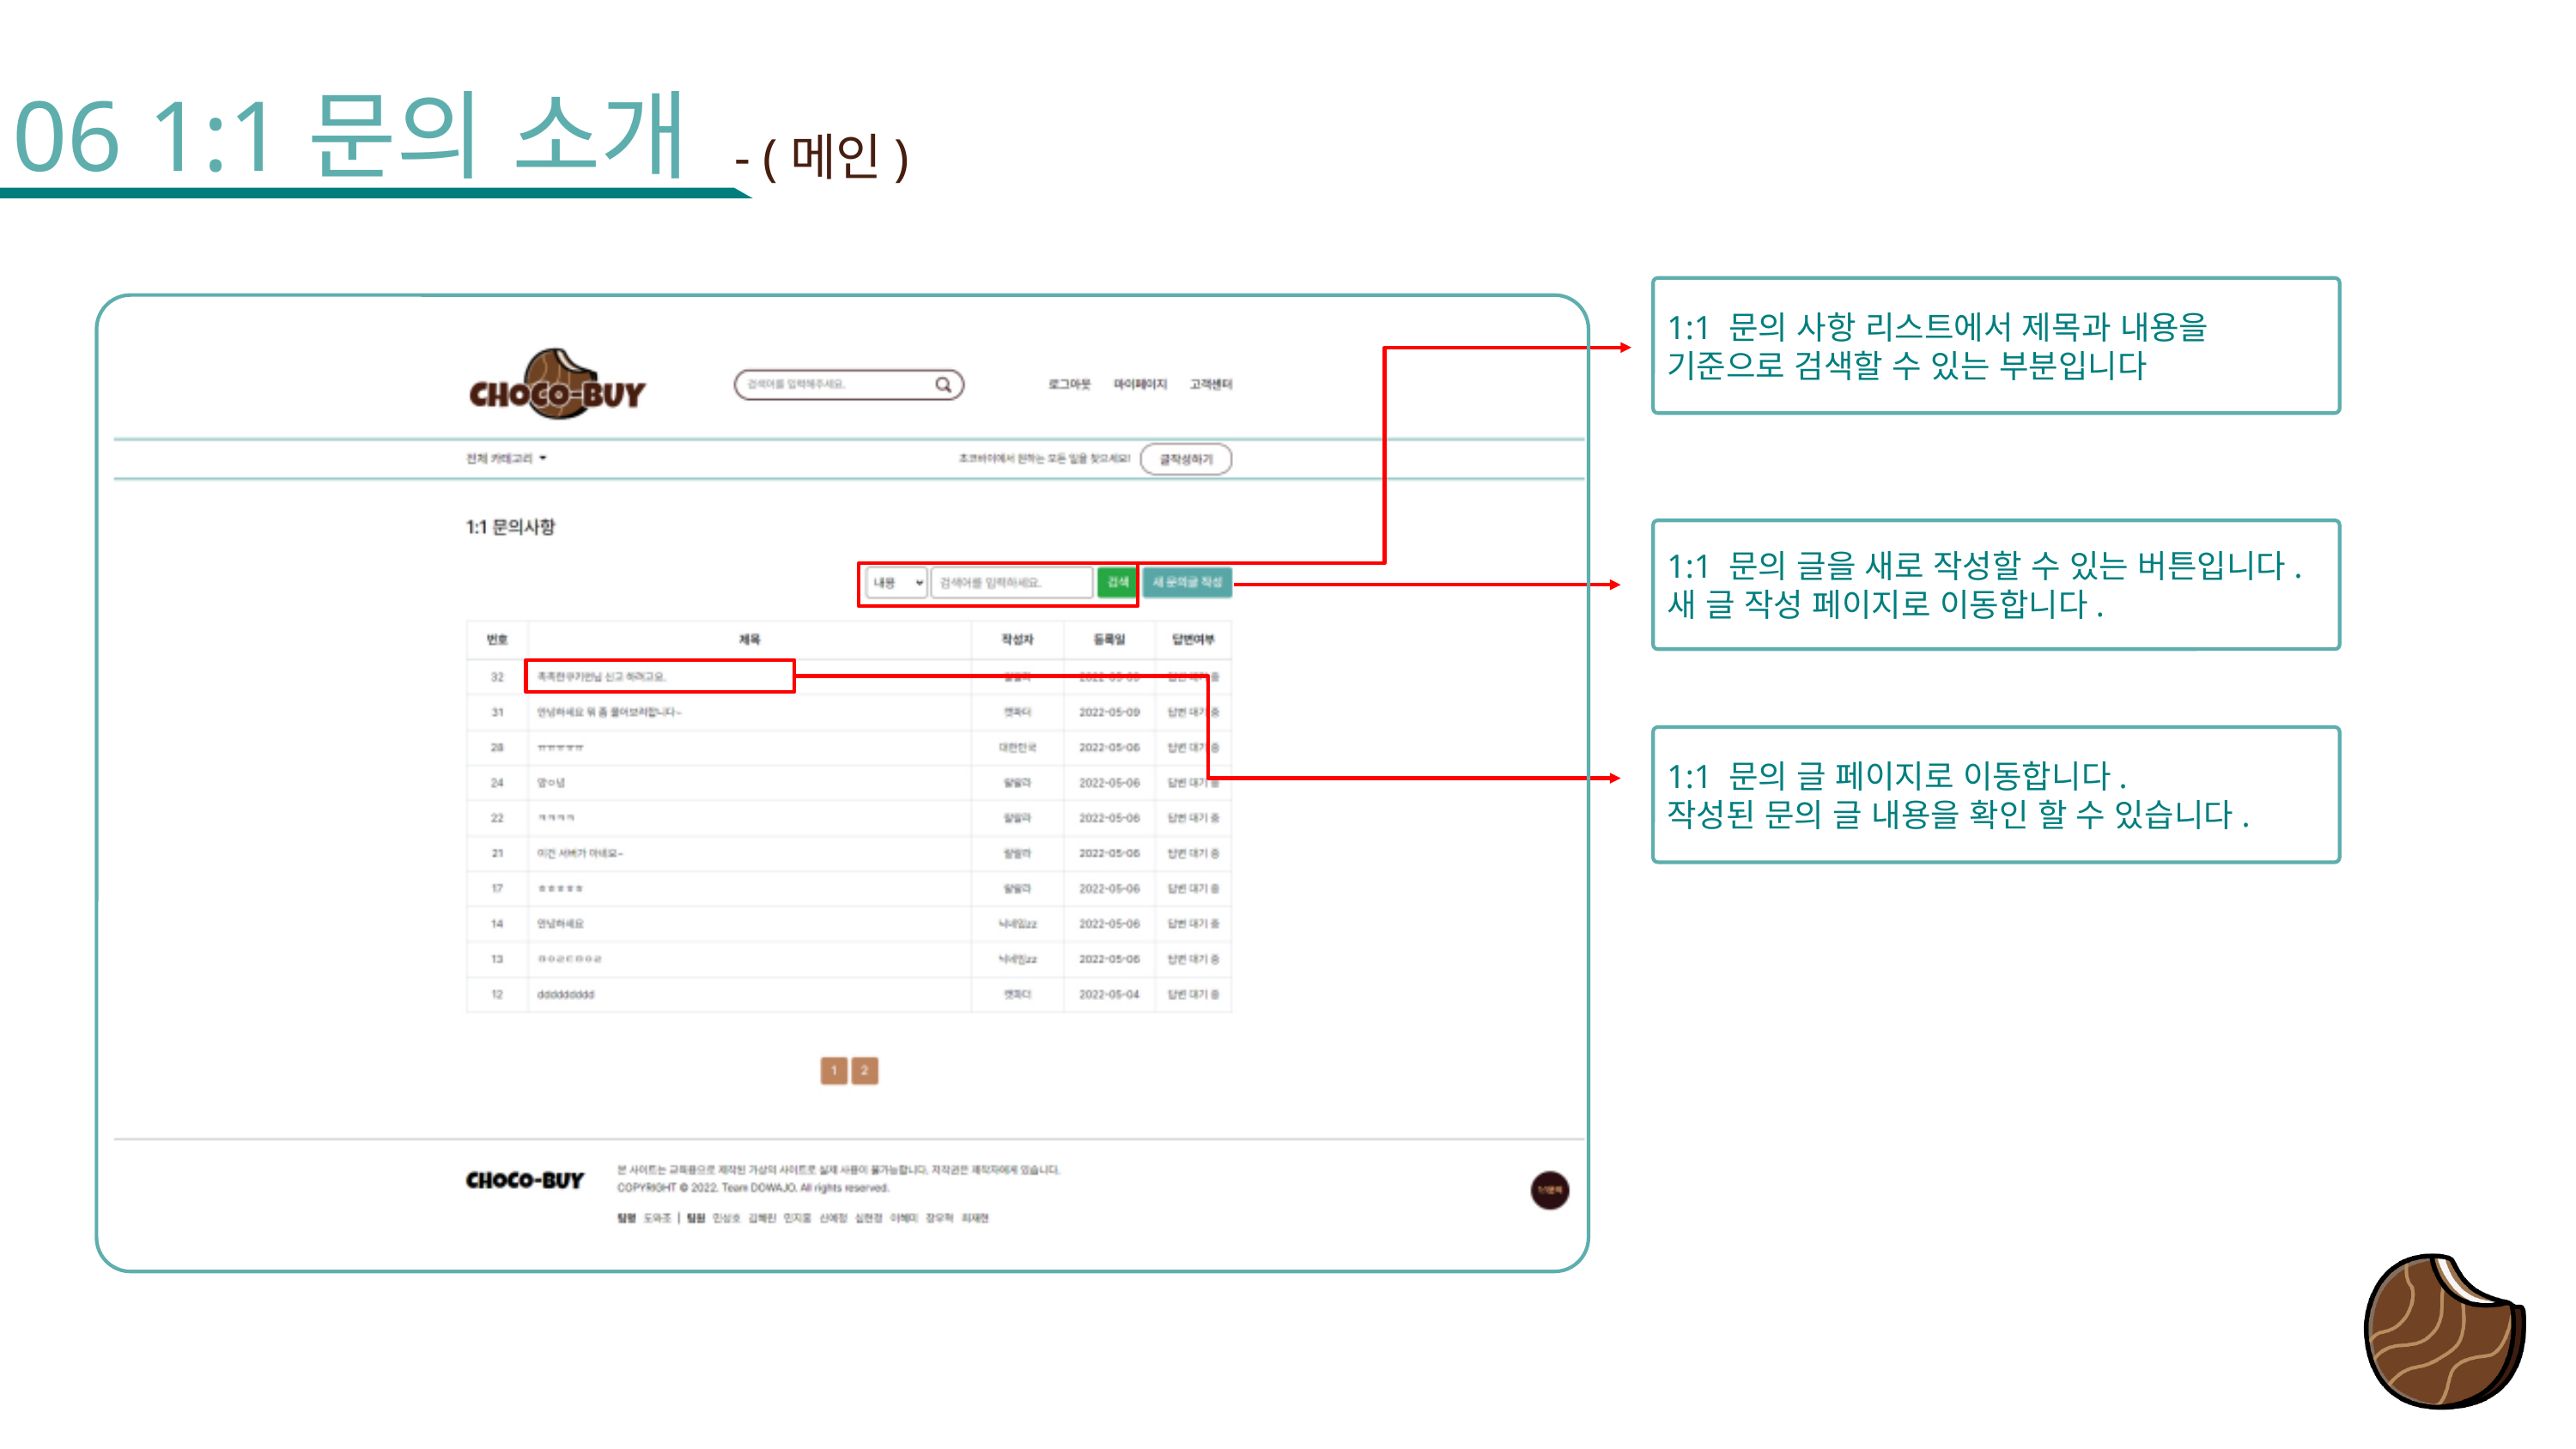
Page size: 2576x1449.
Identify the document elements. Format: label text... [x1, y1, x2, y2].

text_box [1137, 347, 1632, 564]
text_box 1:1 문의 글 페이지로 이동합니다. 작성된 문의 글 내용을 확인 할 수 있습니다. [1651, 724, 2342, 864]
text_box [0, 197, 755, 201]
picture [64, 282, 1632, 1331]
text_box 1:1 문의 사항 리스트에서 제목과 내용을 기준으로 검색할 수 있는 부분입니다 [1651, 276, 2342, 415]
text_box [793, 676, 1621, 779]
text_box - (메인) [708, 119, 1309, 192]
text_box 1:1 문의 글을 새로 작성할 수 있는 버튼입니다. 새 글 작성 페이지로 이동합니다. [1651, 518, 2342, 652]
text_box 06 1:1문의 소개 [0, 68, 1116, 197]
picture [2360, 1249, 2528, 1413]
